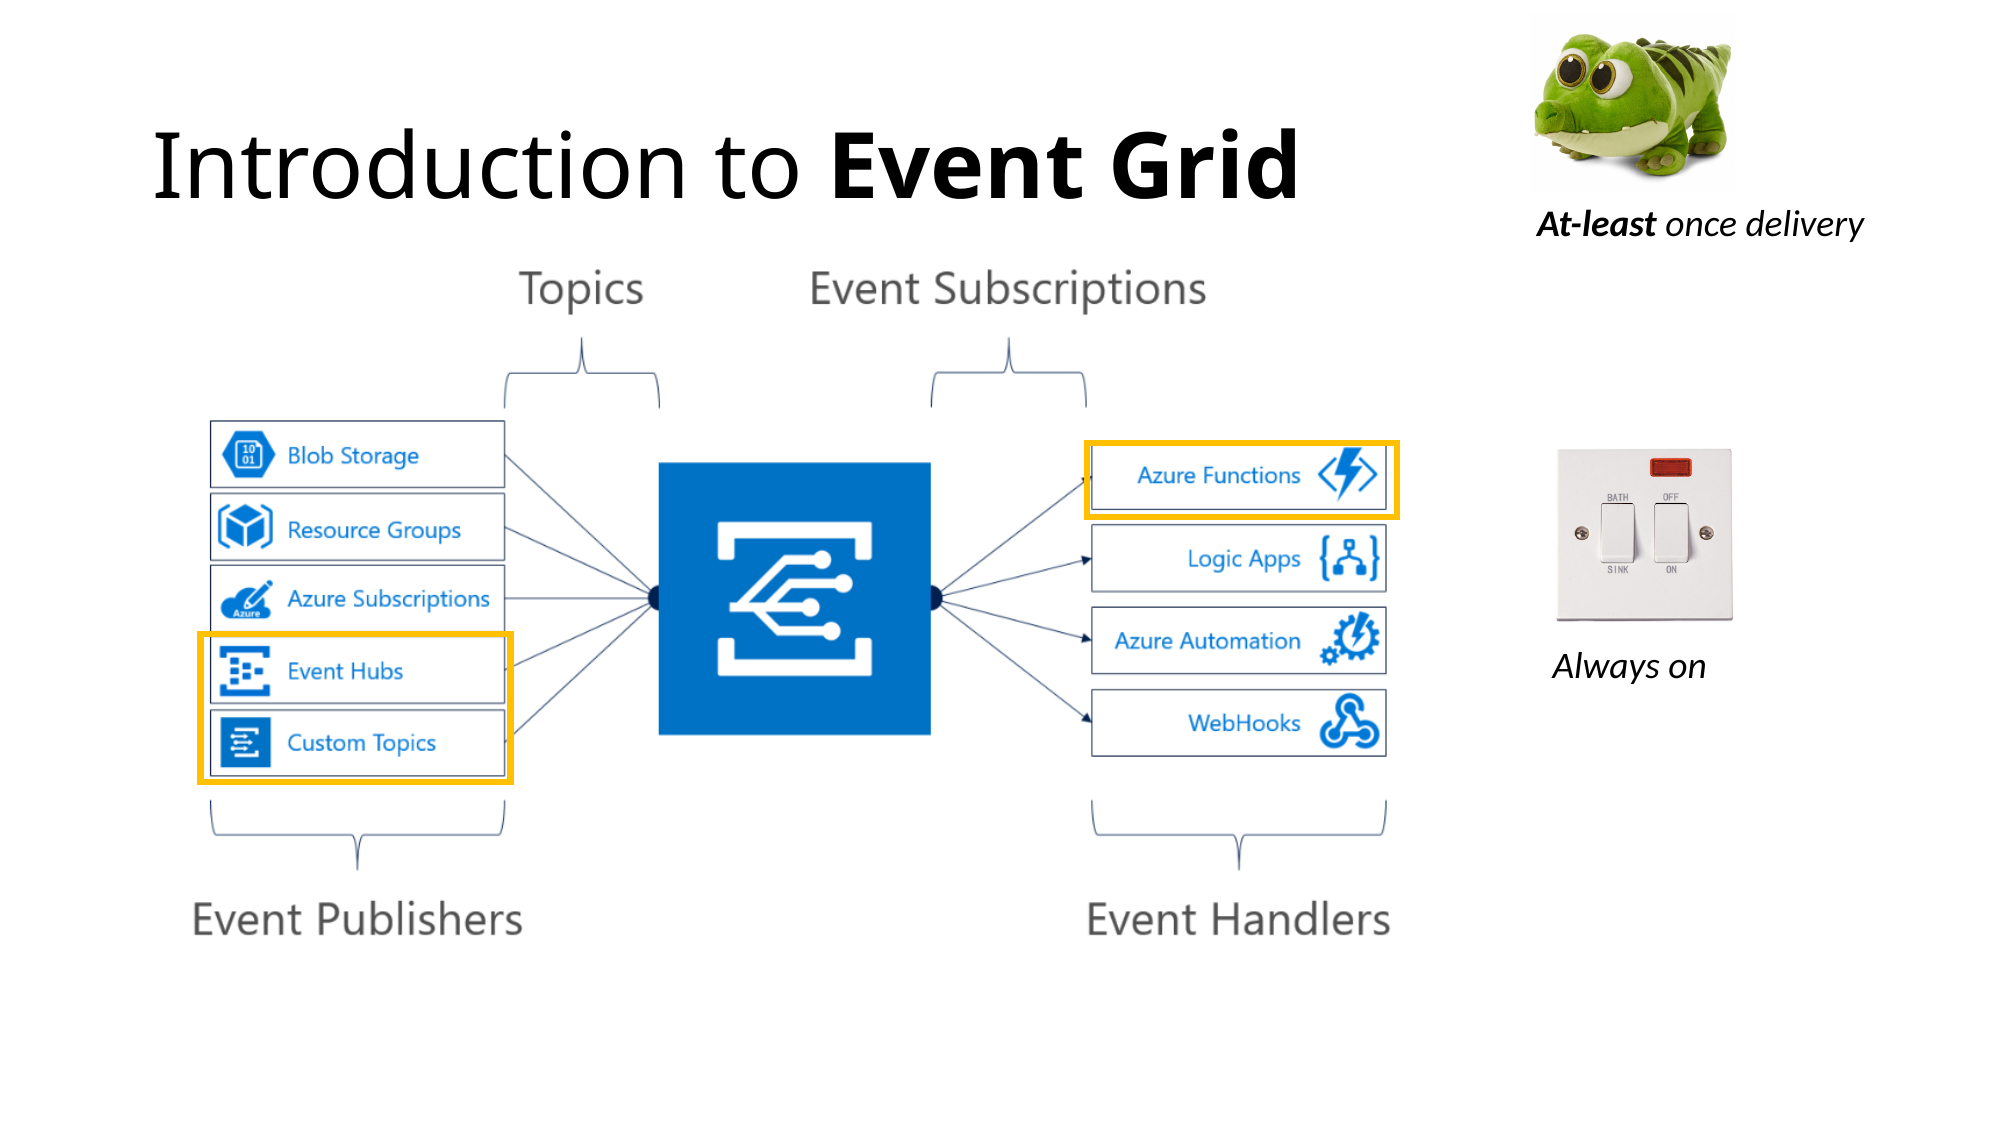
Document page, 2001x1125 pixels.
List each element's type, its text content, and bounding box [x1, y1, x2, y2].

picture [1553, 444, 1735, 623]
text_box Always on [1537, 634, 1722, 694]
text_box At-least once delivery [1522, 191, 1880, 252]
picture [1530, 13, 1735, 192]
title Introduction to Event Grid [137, 59, 1863, 278]
picture [88, 225, 1482, 979]
